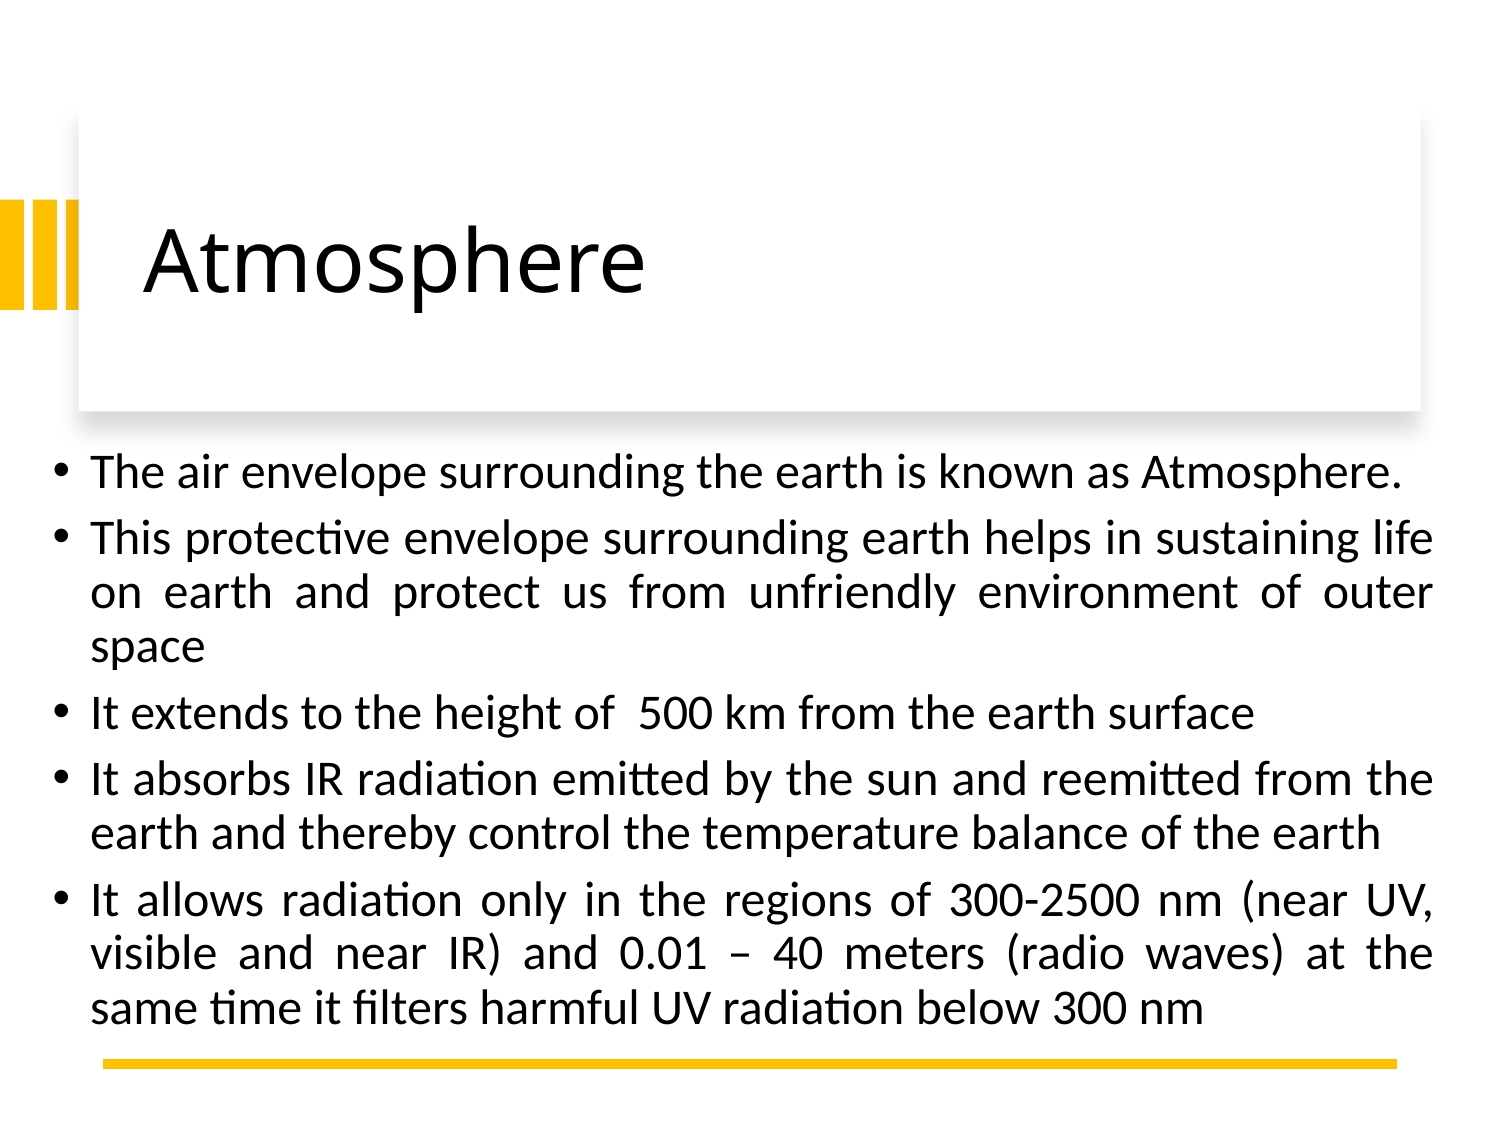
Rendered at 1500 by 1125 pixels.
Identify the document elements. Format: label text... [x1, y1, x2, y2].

text_box [0, 0, 1500, 1125]
text_box Atmosphere [128, 132, 1352, 388]
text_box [0, 199, 90, 311]
text_box [78, 100, 1422, 412]
